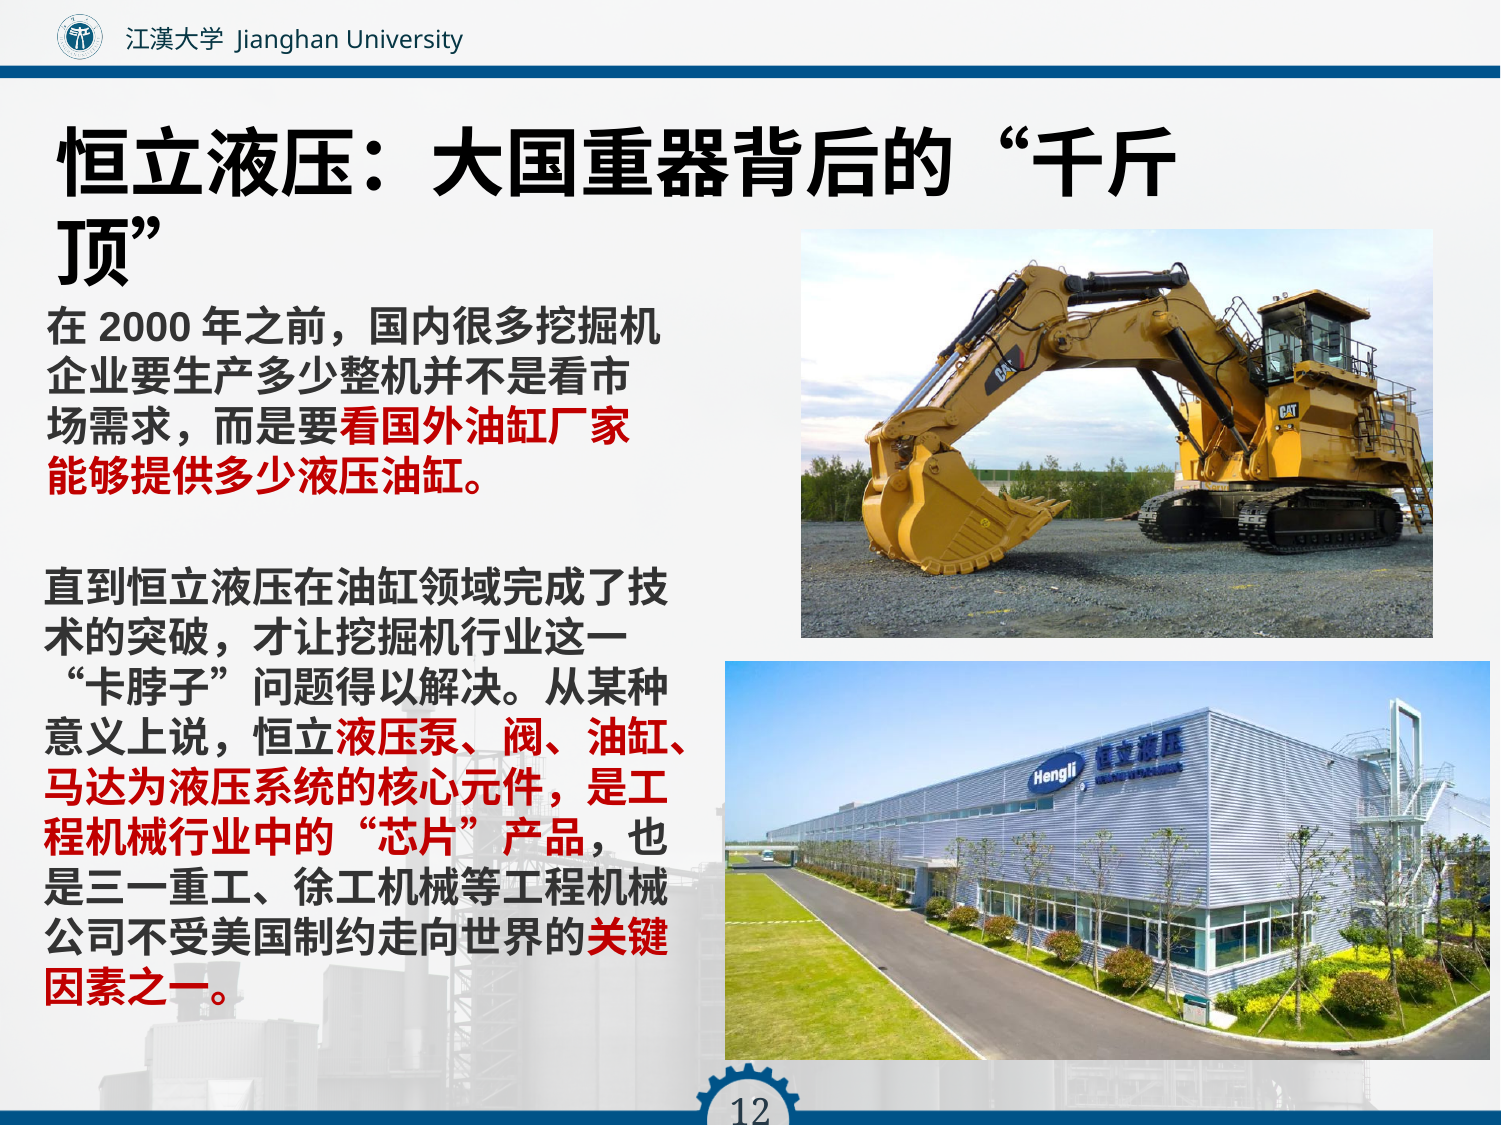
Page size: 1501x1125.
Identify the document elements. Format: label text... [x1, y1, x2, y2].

picture [801, 229, 1433, 638]
text_box [0, 63, 1501, 80]
text_box 在2000年之前，国内很多挖掘机企业要生产多少整机并不是看市场需求，而是要看国外油缸厂家能够提供多少液压油缸。 [32, 292, 688, 508]
picture [54, 11, 105, 62]
picture [0, 660, 1501, 1125]
text_box 江漢大学 Jianghan University [110, 16, 479, 61]
text_box 直到恒立液压在油缸领域完成了技术的突破，才让挖掘机行业这一“卡脖子”问题得以解决。从某种意义上说，恒立液压泵、阀、油缸、马达为液压系统的核心元件，是工程机械行业中的“芯片”产品，也是三一重工、徐工机械等工程机械公司不受美国制约走向世界的关键因素之一。 [28, 553, 691, 996]
text_box 恒立液压：大国重器背后的“千斤顶” [41, 108, 1341, 304]
